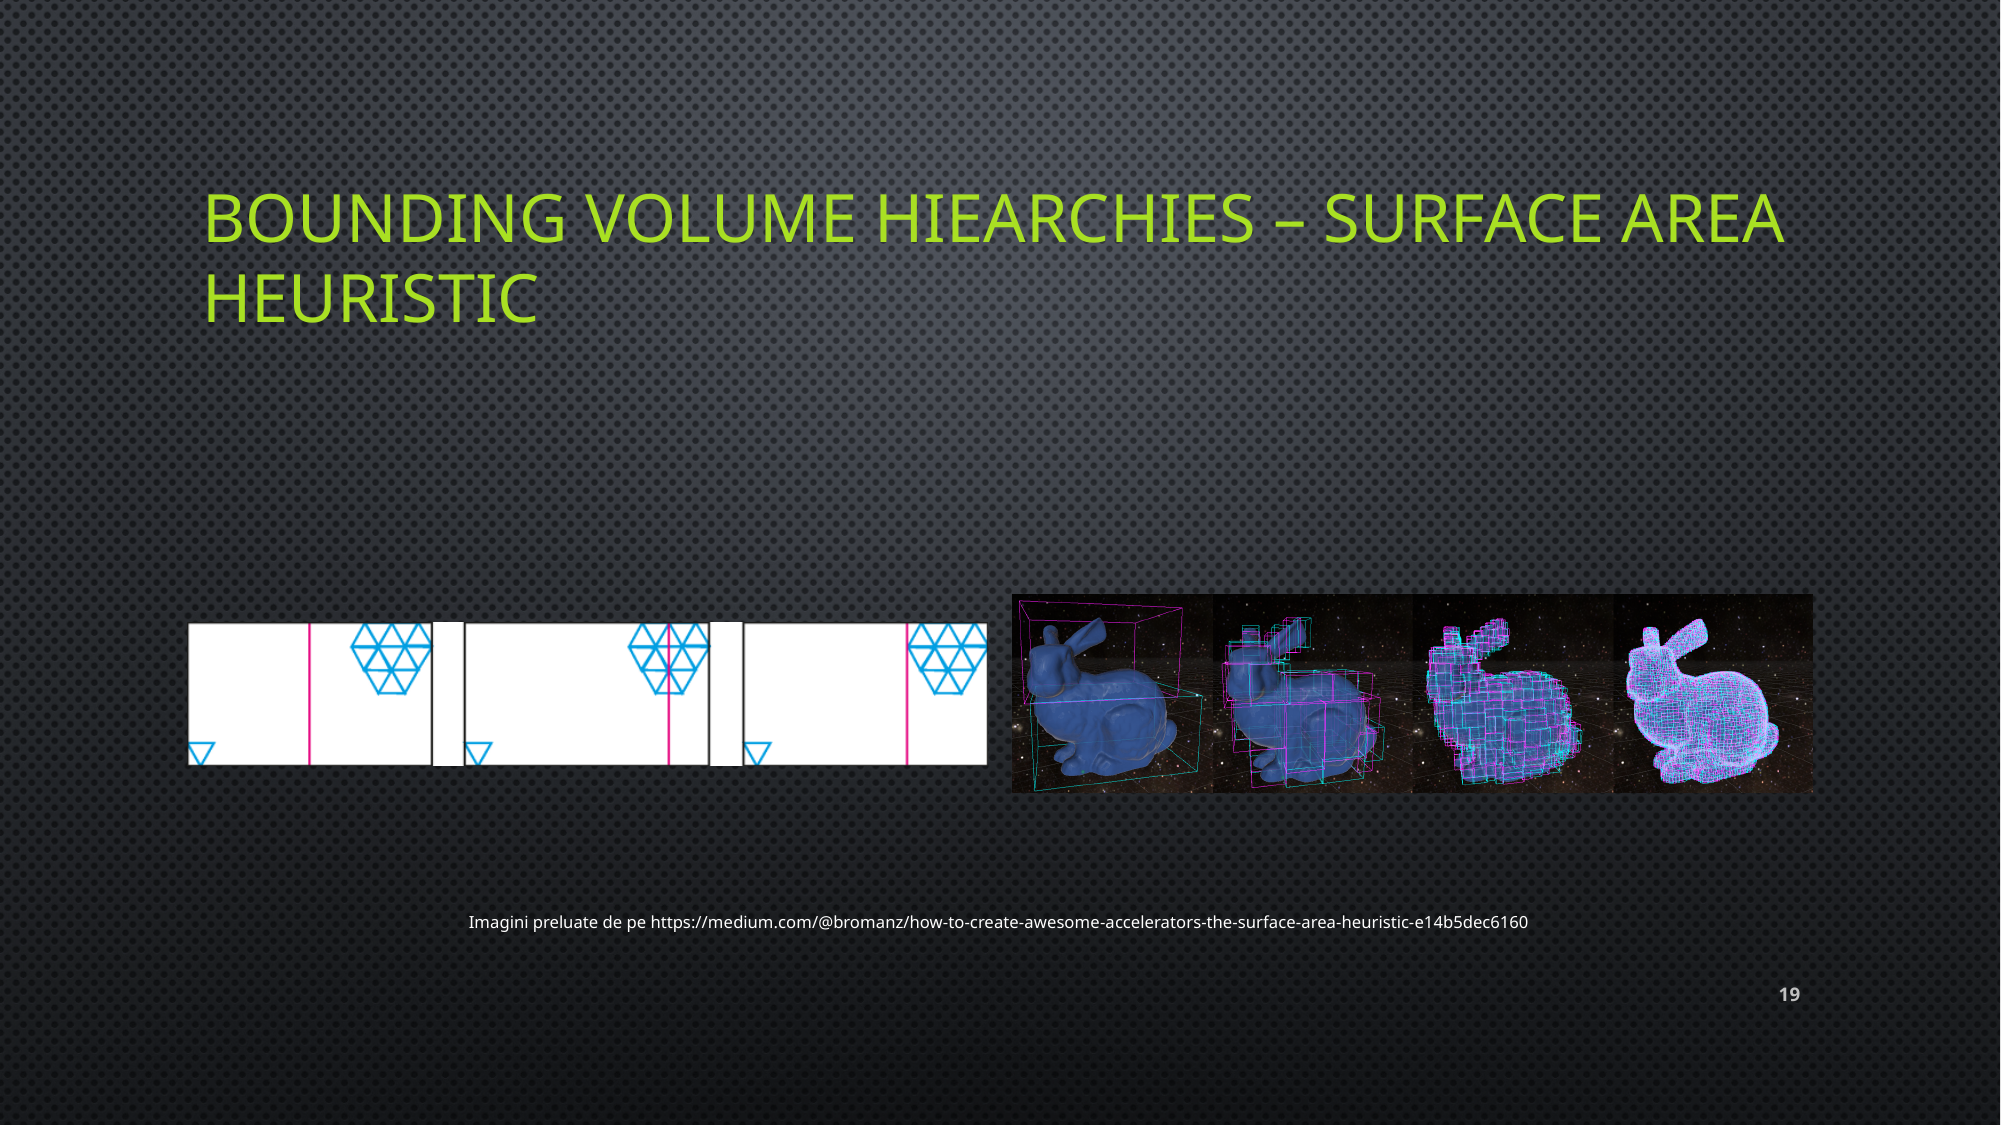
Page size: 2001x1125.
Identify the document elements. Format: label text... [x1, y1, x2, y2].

slide_number 19 [1724, 965, 1816, 1025]
text_box Imagini preluate de pe https://medium.com/@bromanz/how-to-create-awesome-accelerators-the-surface-area-heuristic-e14b5dec6160 [453, 904, 1546, 940]
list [1011, 594, 1813, 794]
title BOUNDING VOLUME HIEARCHIES – SuRFACE AREA HEURISTIC [187, 99, 1813, 413]
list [186, 622, 988, 766]
